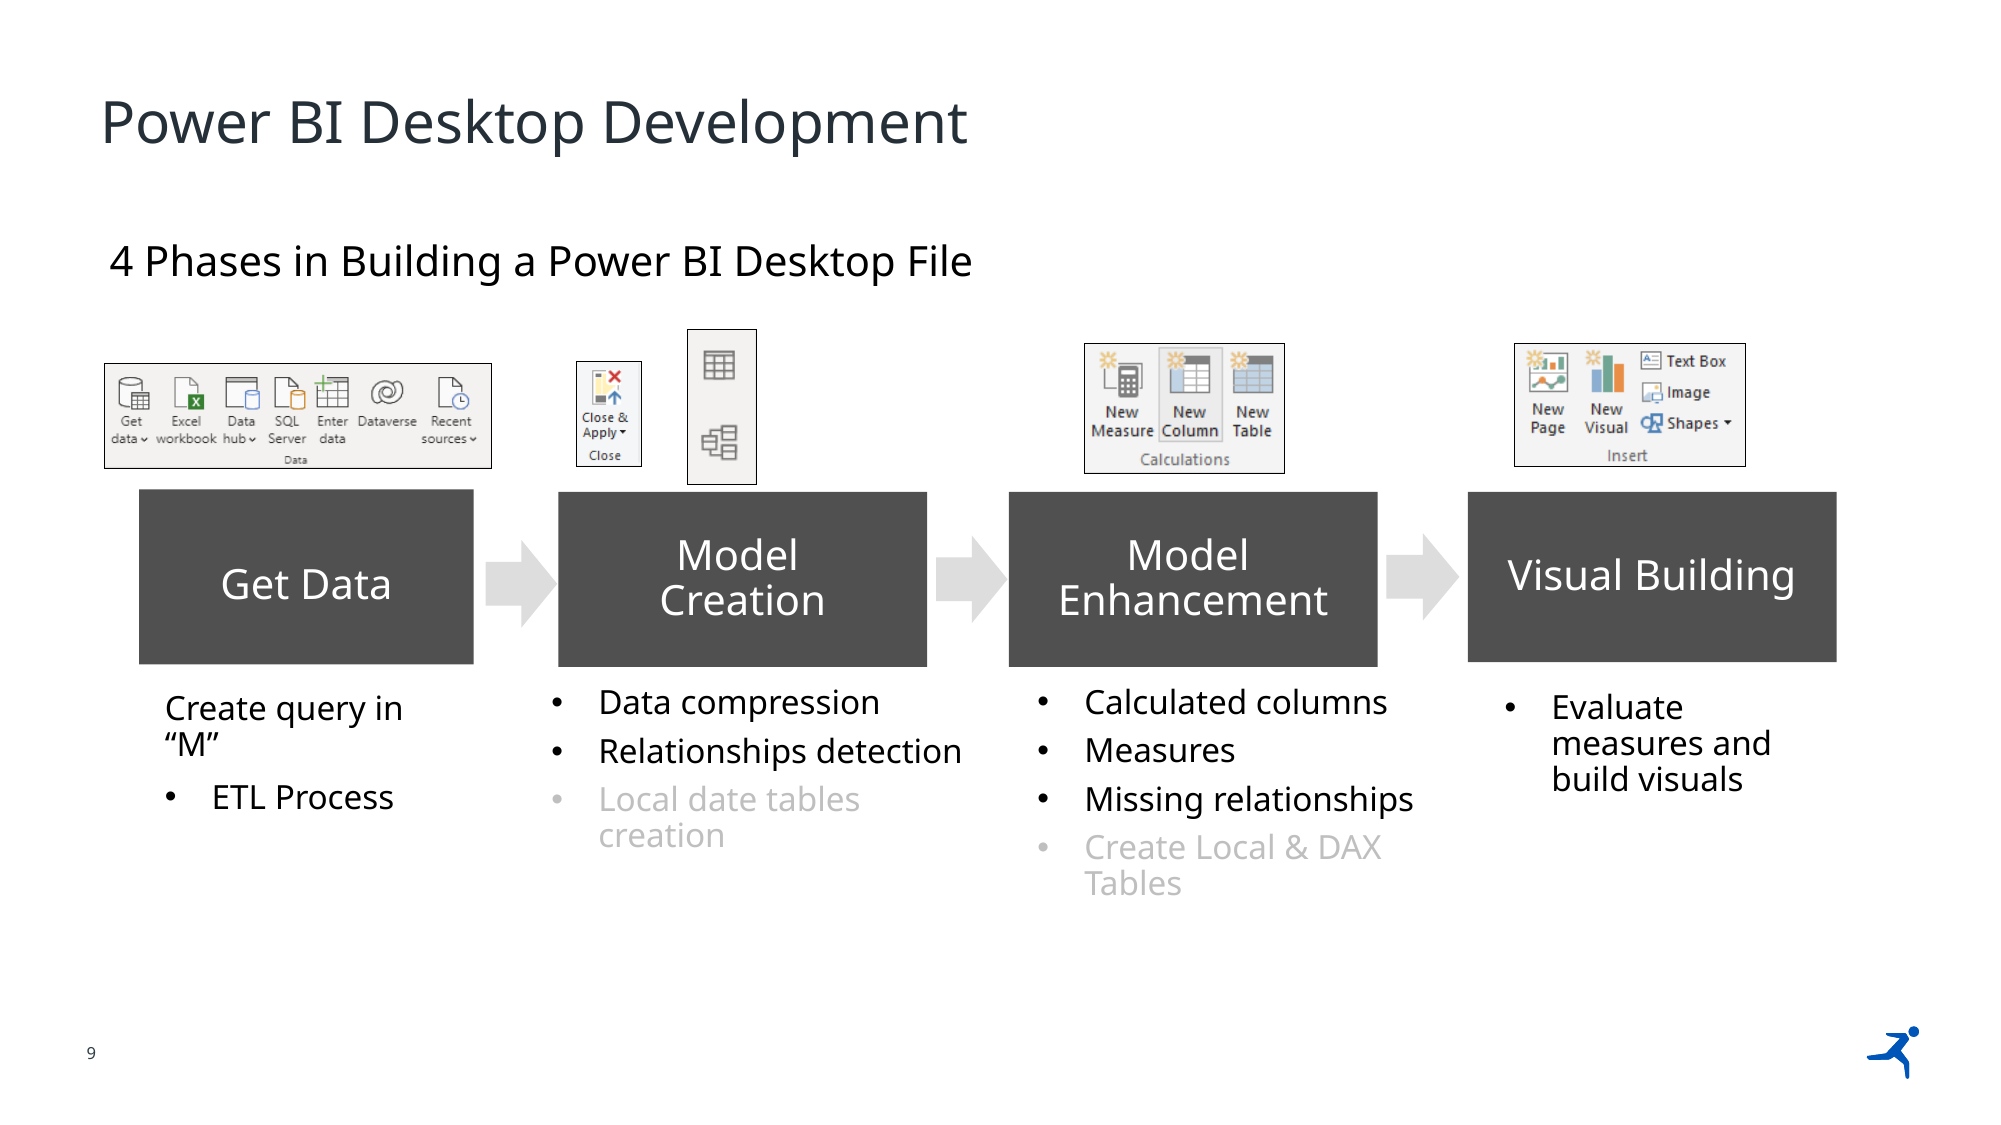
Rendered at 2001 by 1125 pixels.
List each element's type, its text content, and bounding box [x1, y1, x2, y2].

picture [687, 328, 757, 485]
text_box Model Enhancement [1008, 491, 1378, 668]
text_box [134, 489, 488, 900]
text_box Visual Building [1467, 491, 1837, 663]
text_box Evaluate measures and build visuals [1474, 666, 1852, 823]
picture [103, 362, 492, 469]
title Power BI Desktop Development [85, 88, 1359, 178]
text_box [488, 561, 521, 606]
picture [576, 361, 643, 467]
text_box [521, 491, 1008, 846]
text_box Calculated columns Measures Missing relationships Create Local & DAX Tables [1007, 661, 1510, 927]
picture [1084, 343, 1286, 475]
text_box 4 Phases in Building a Power BI Desktop File [94, 227, 1124, 292]
text_box [1386, 533, 1460, 621]
picture [1514, 343, 1746, 467]
